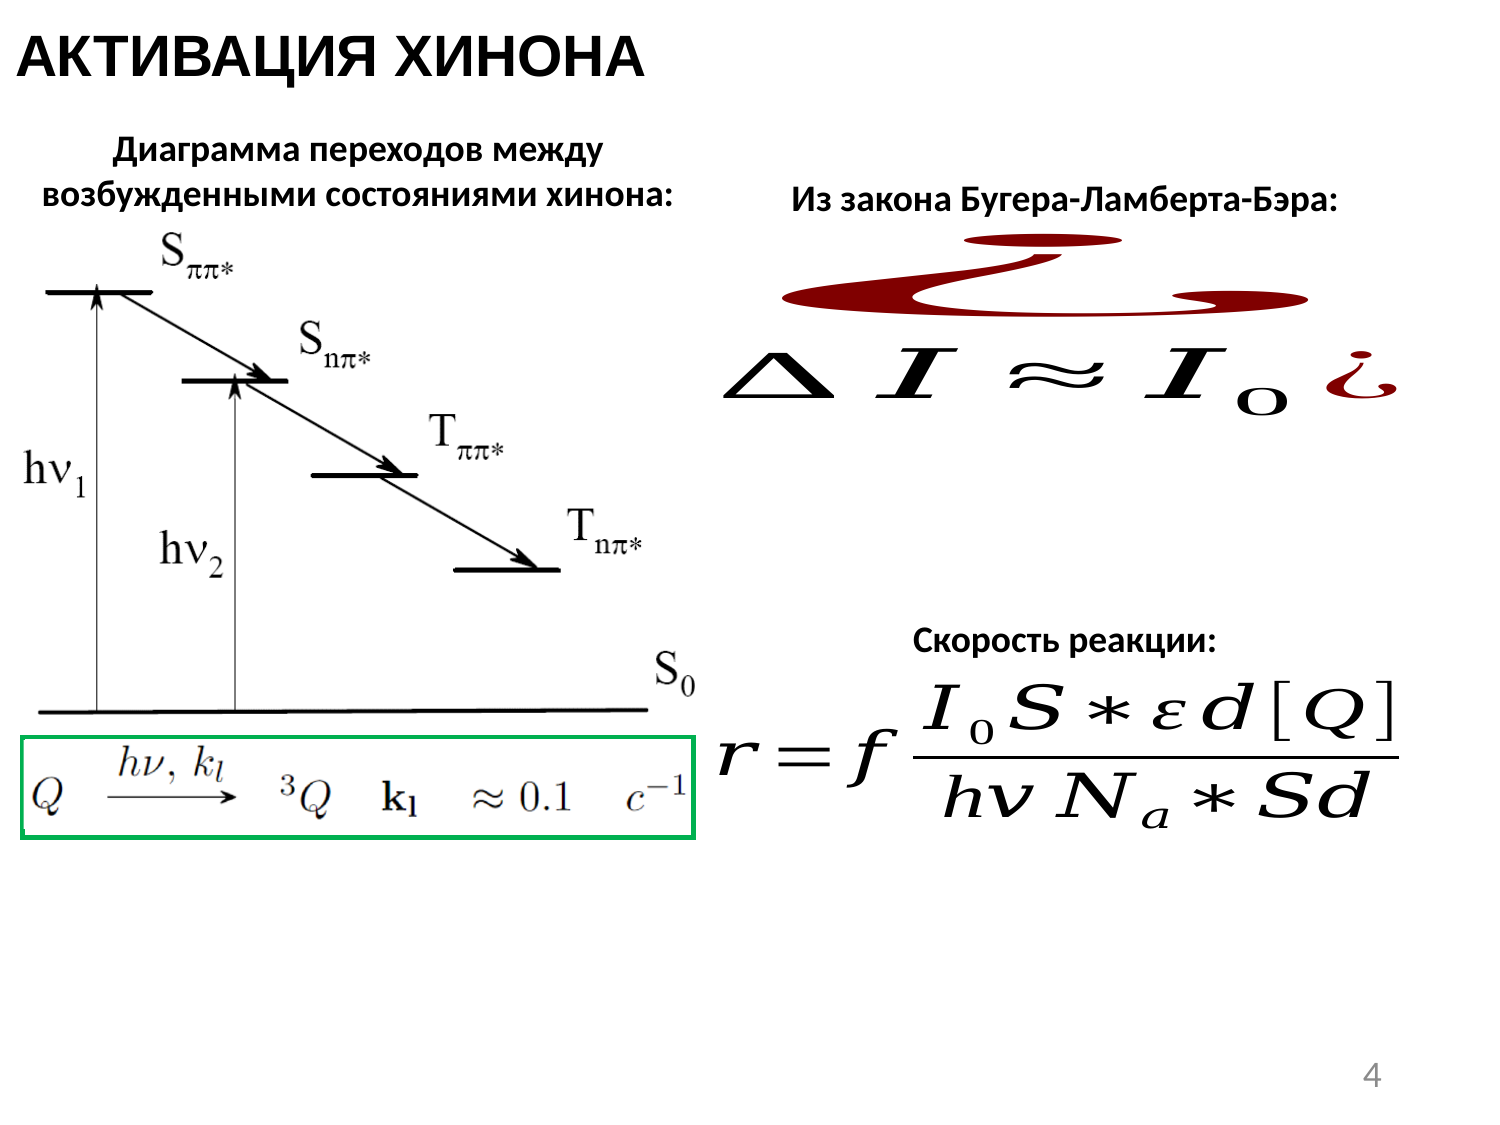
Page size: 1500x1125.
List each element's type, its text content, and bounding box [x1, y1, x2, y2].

title Активация хинона [0, 0, 1500, 115]
picture [376, 772, 689, 824]
text_box Скорость реакции: [719, 607, 1412, 668]
picture [16, 218, 702, 724]
text_box Из закона Бугера-Ламберта-Бэра: [719, 166, 1412, 226]
slide_number 4 [1059, 1042, 1397, 1103]
text_box [21, 736, 695, 839]
picture [23, 739, 342, 829]
text_box Диаграмма переходов между возбужденными состояниями хинона: [15, 116, 702, 222]
